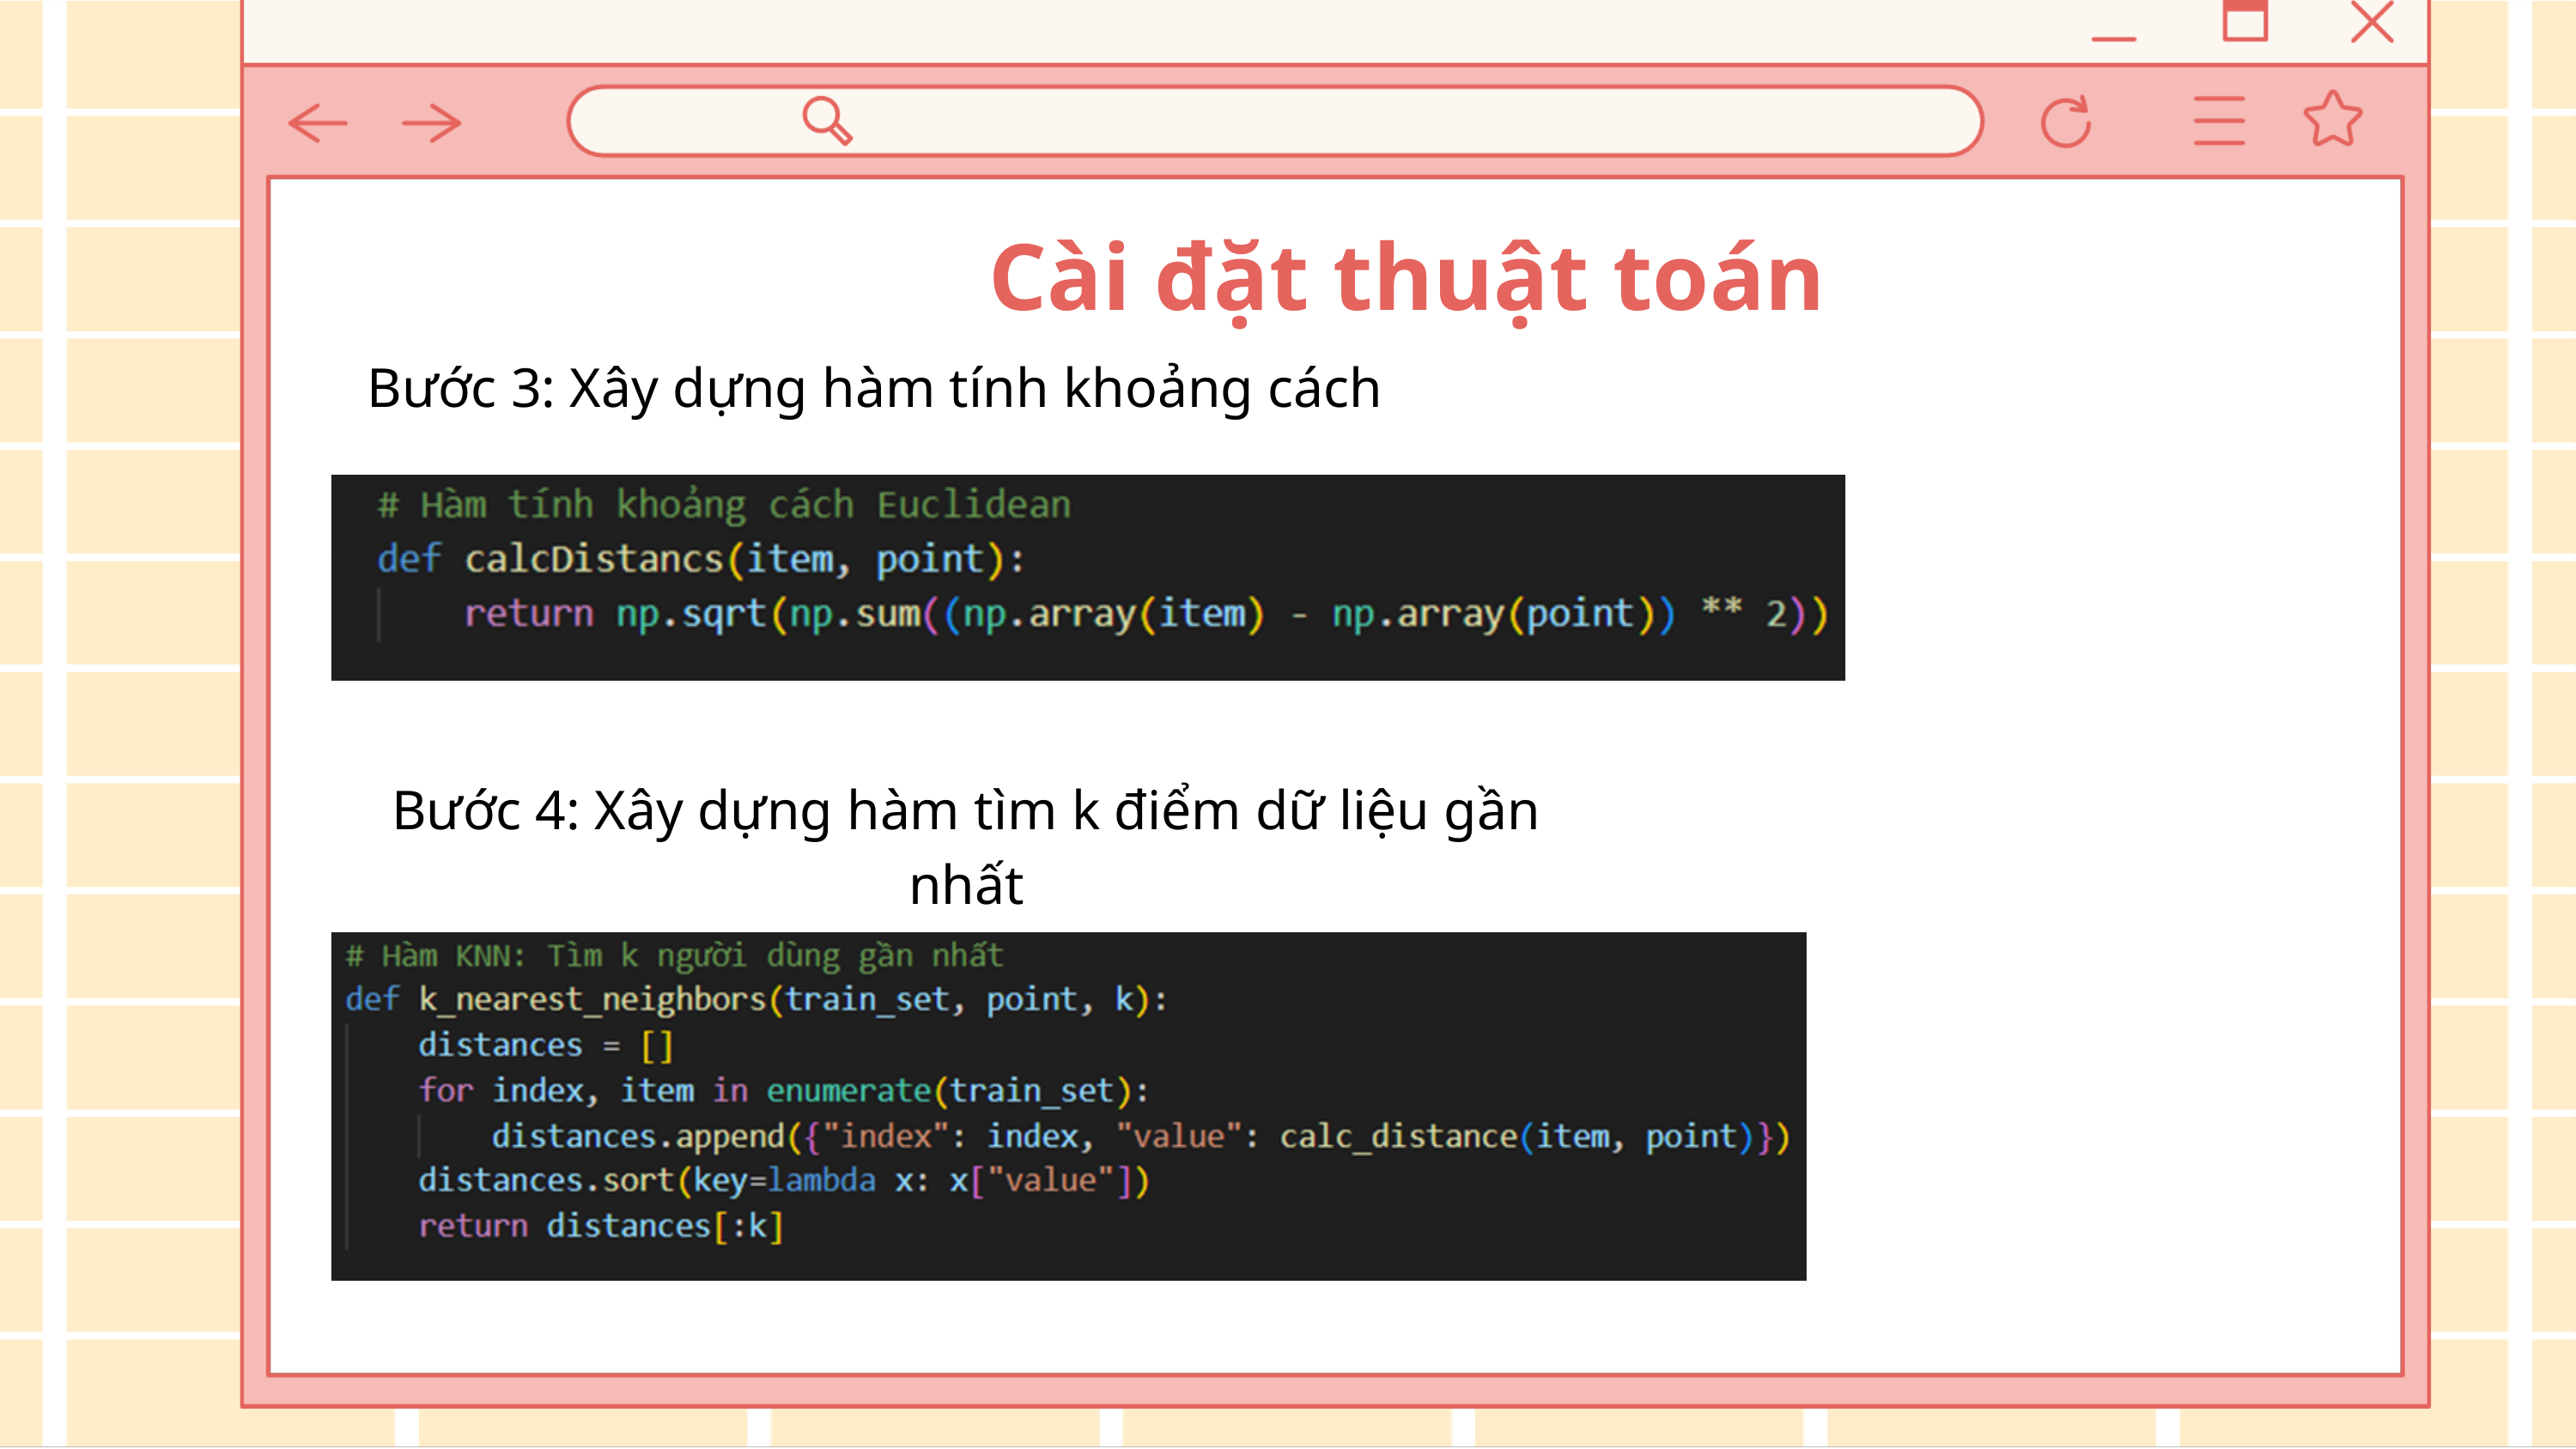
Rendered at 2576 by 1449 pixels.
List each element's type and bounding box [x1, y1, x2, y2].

text_box [240, 0, 2432, 1410]
text_box [0, 0, 2576, 1447]
